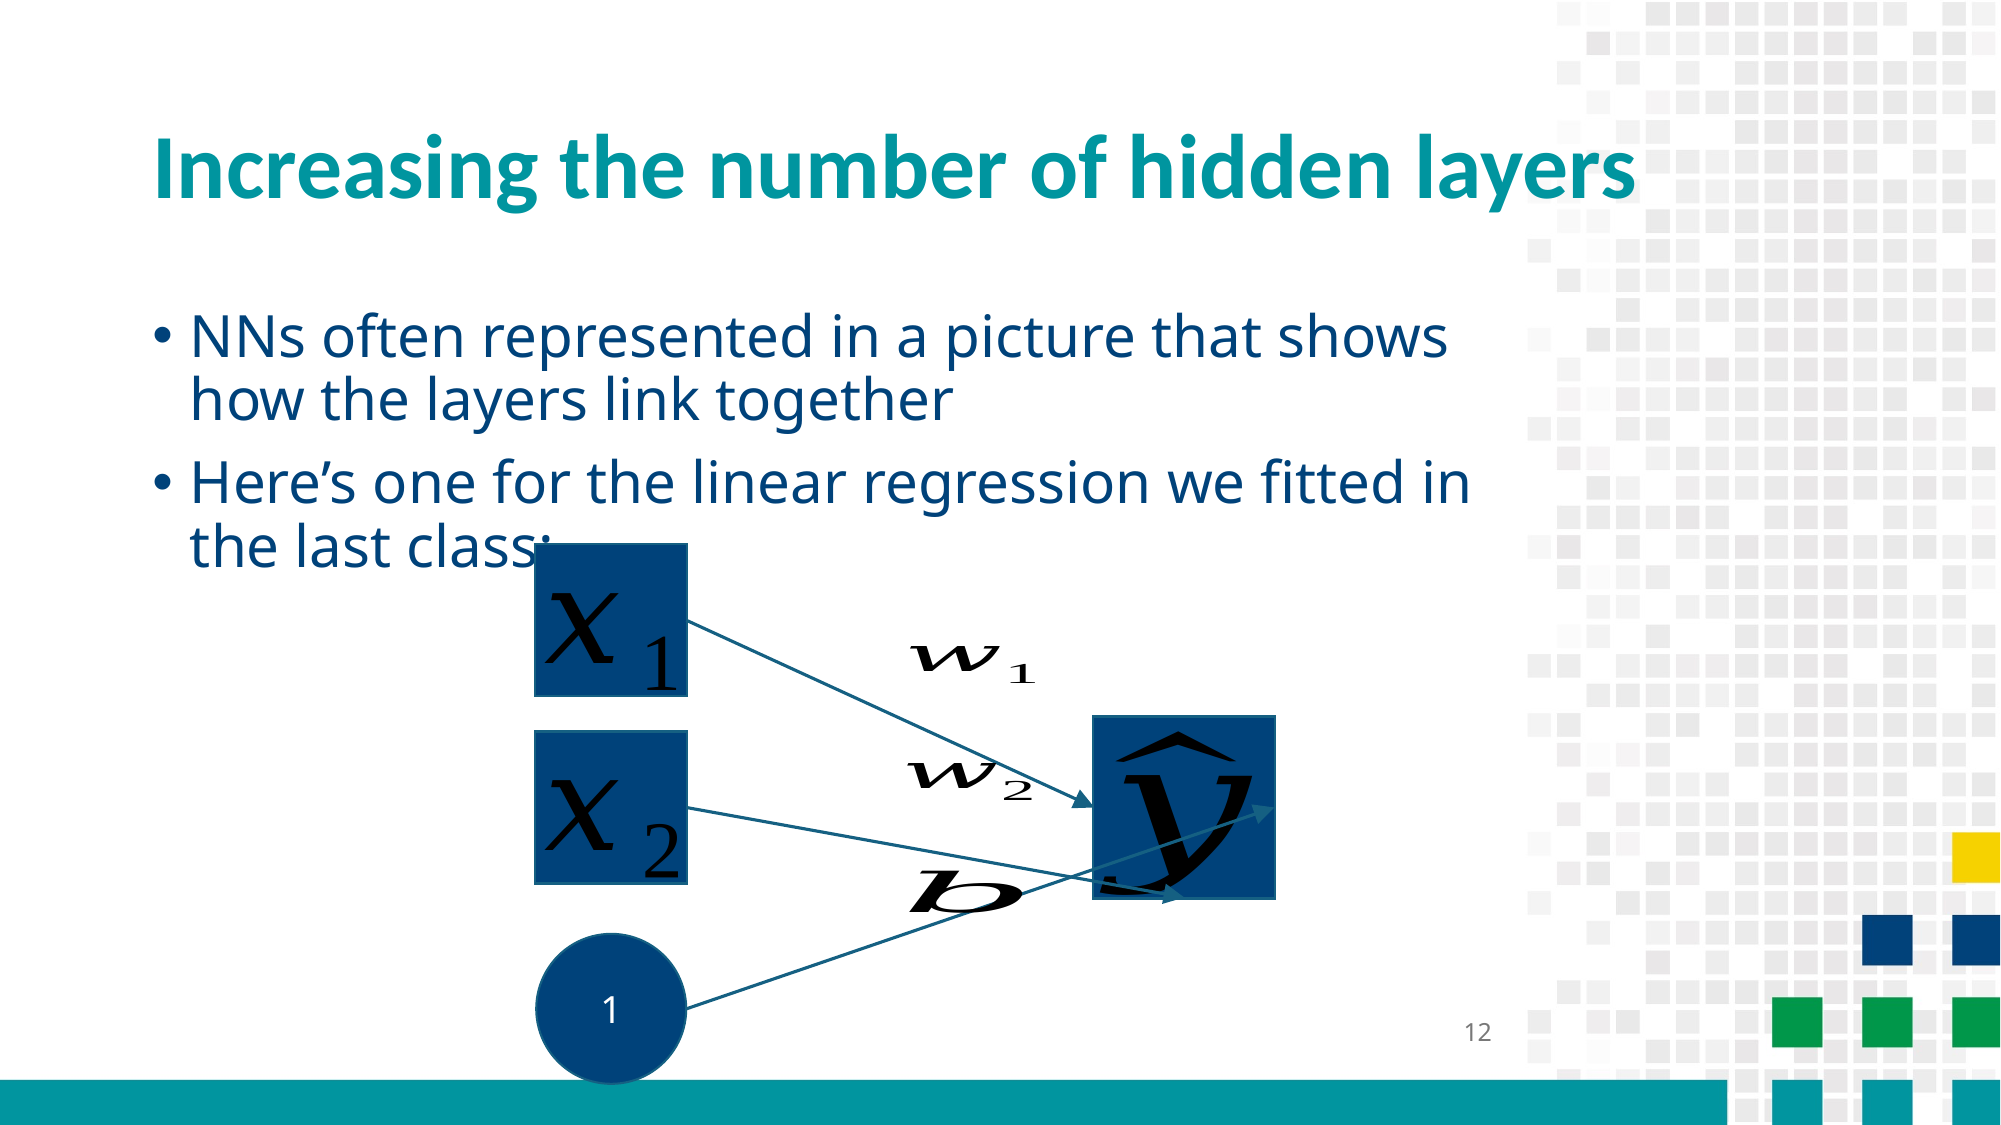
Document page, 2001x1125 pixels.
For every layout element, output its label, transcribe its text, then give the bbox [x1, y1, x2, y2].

text_box 1 [535, 932, 688, 1085]
slide_number 12 [1191, 1003, 1507, 1064]
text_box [685, 619, 1122, 745]
title Increasing the number of hidden layers [137, 59, 1863, 278]
picture [0, 0, 2001, 1125]
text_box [685, 870, 1122, 1010]
list NNs often represented in a picture that shows how the layers link together Here’s one for the linear regression we fitted in the last class: [137, 299, 1507, 981]
